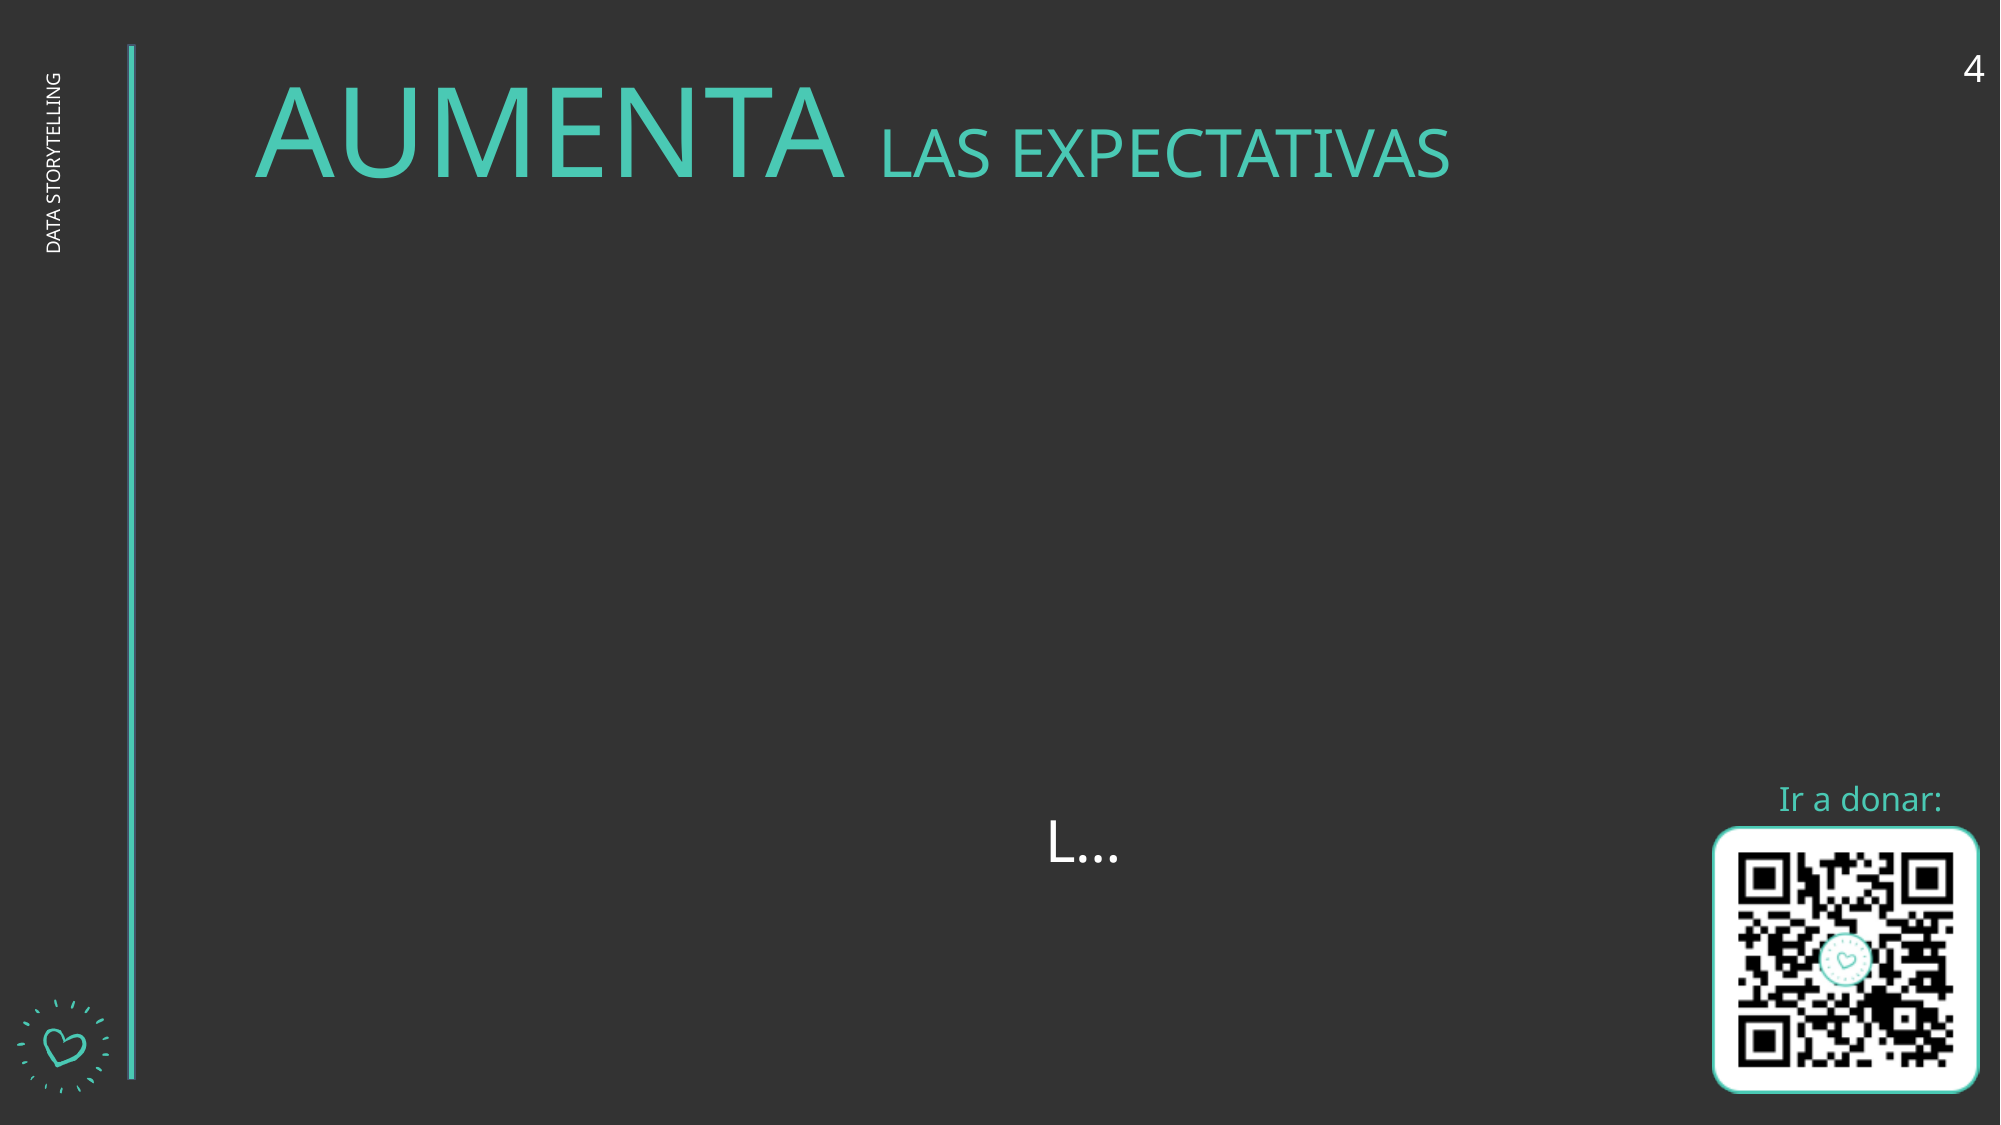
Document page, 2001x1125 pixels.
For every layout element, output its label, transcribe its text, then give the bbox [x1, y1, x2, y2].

picture [1711, 825, 1980, 1094]
text_box AUMENTA LAS EXPECTATIVAS [240, 91, 1990, 211]
text_box Ir a donar: [1764, 770, 1965, 824]
picture [15, 997, 109, 1094]
text_box 4 [134, 45, 2000, 91]
text_box DATA STORYTELLING [33, 57, 72, 301]
text_box [128, 45, 135, 1080]
text_box L… [429, 796, 1738, 882]
